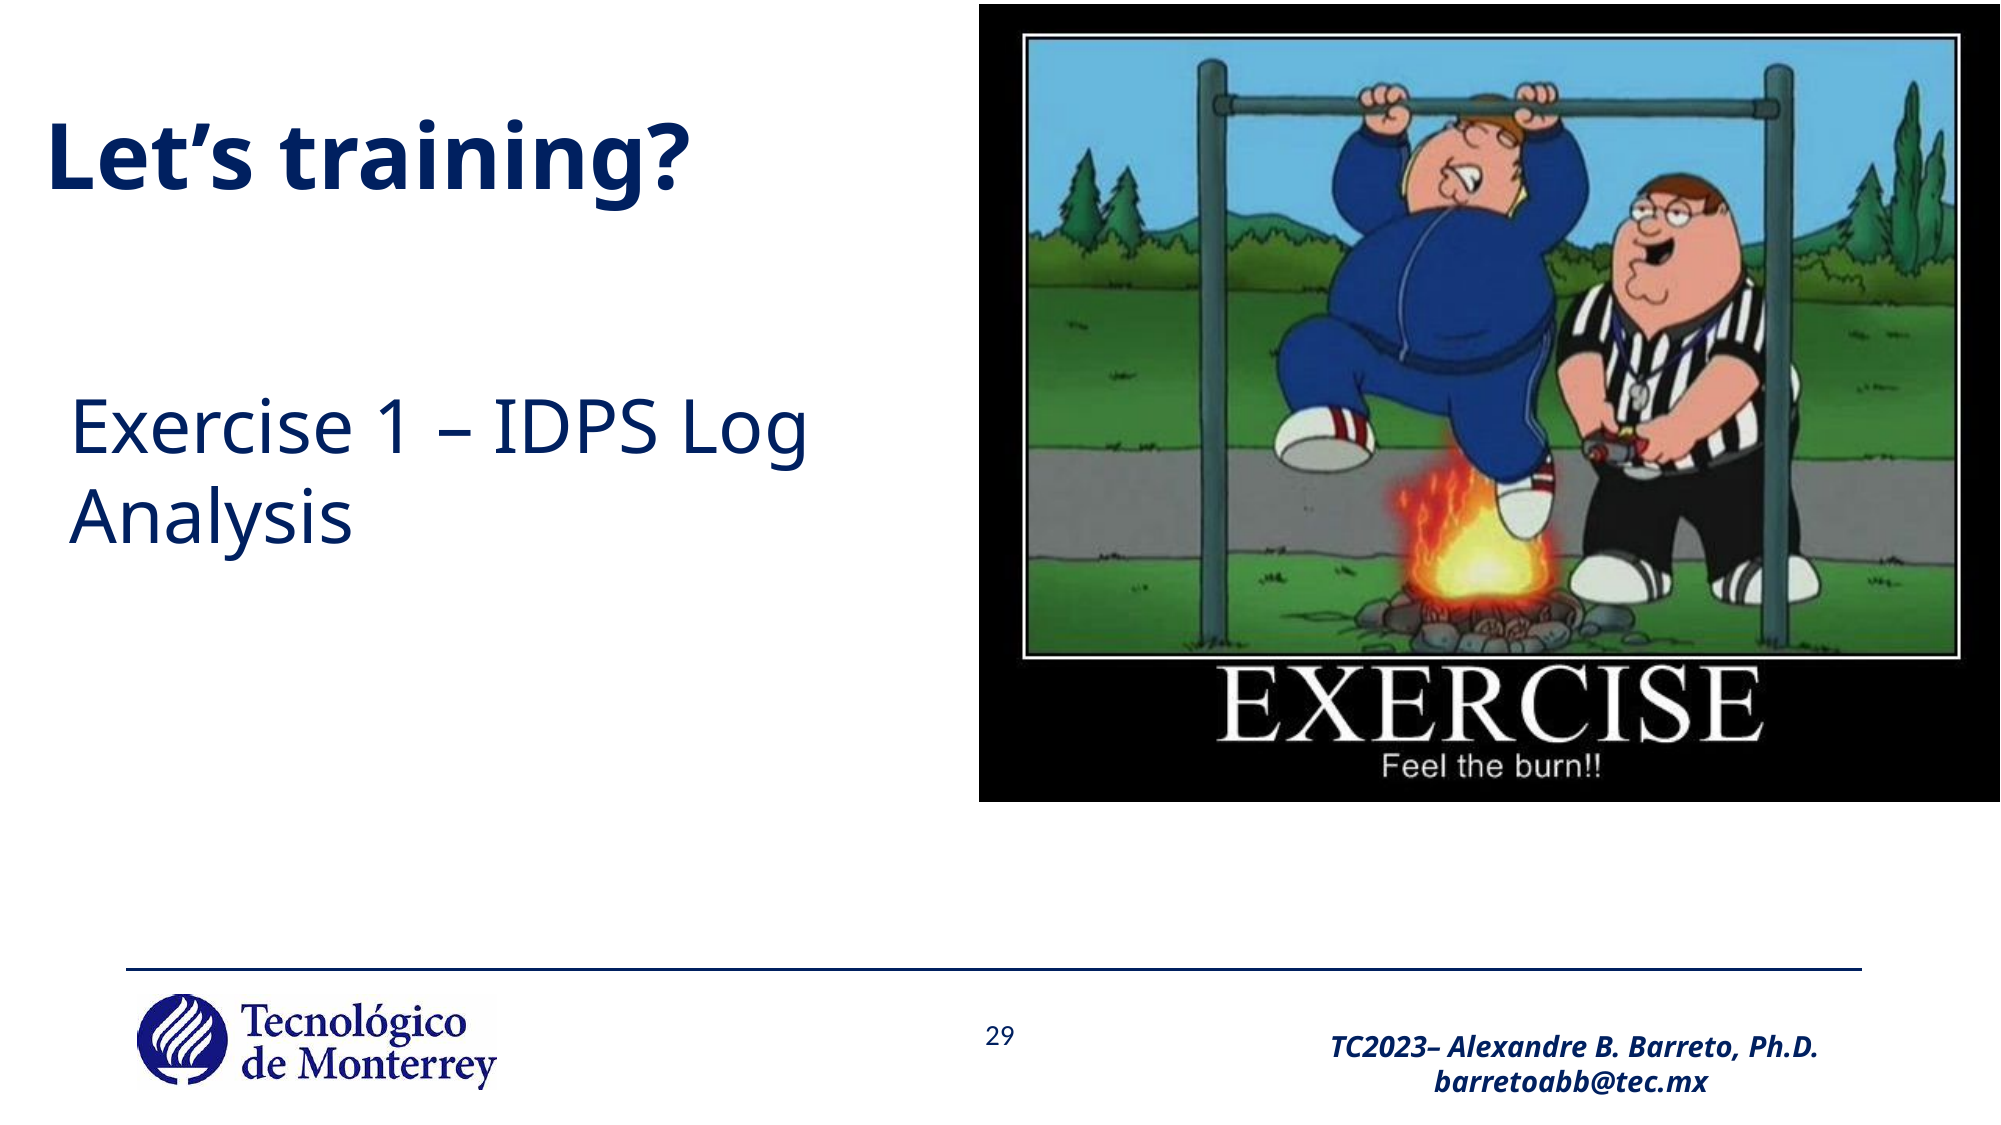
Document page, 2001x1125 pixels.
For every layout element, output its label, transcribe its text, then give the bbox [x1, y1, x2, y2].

list Exercise 1 – IDPS Log Analysis [54, 371, 955, 652]
title Let’s training? [29, 51, 979, 269]
picture [979, 4, 2000, 802]
picture [137, 994, 497, 1090]
